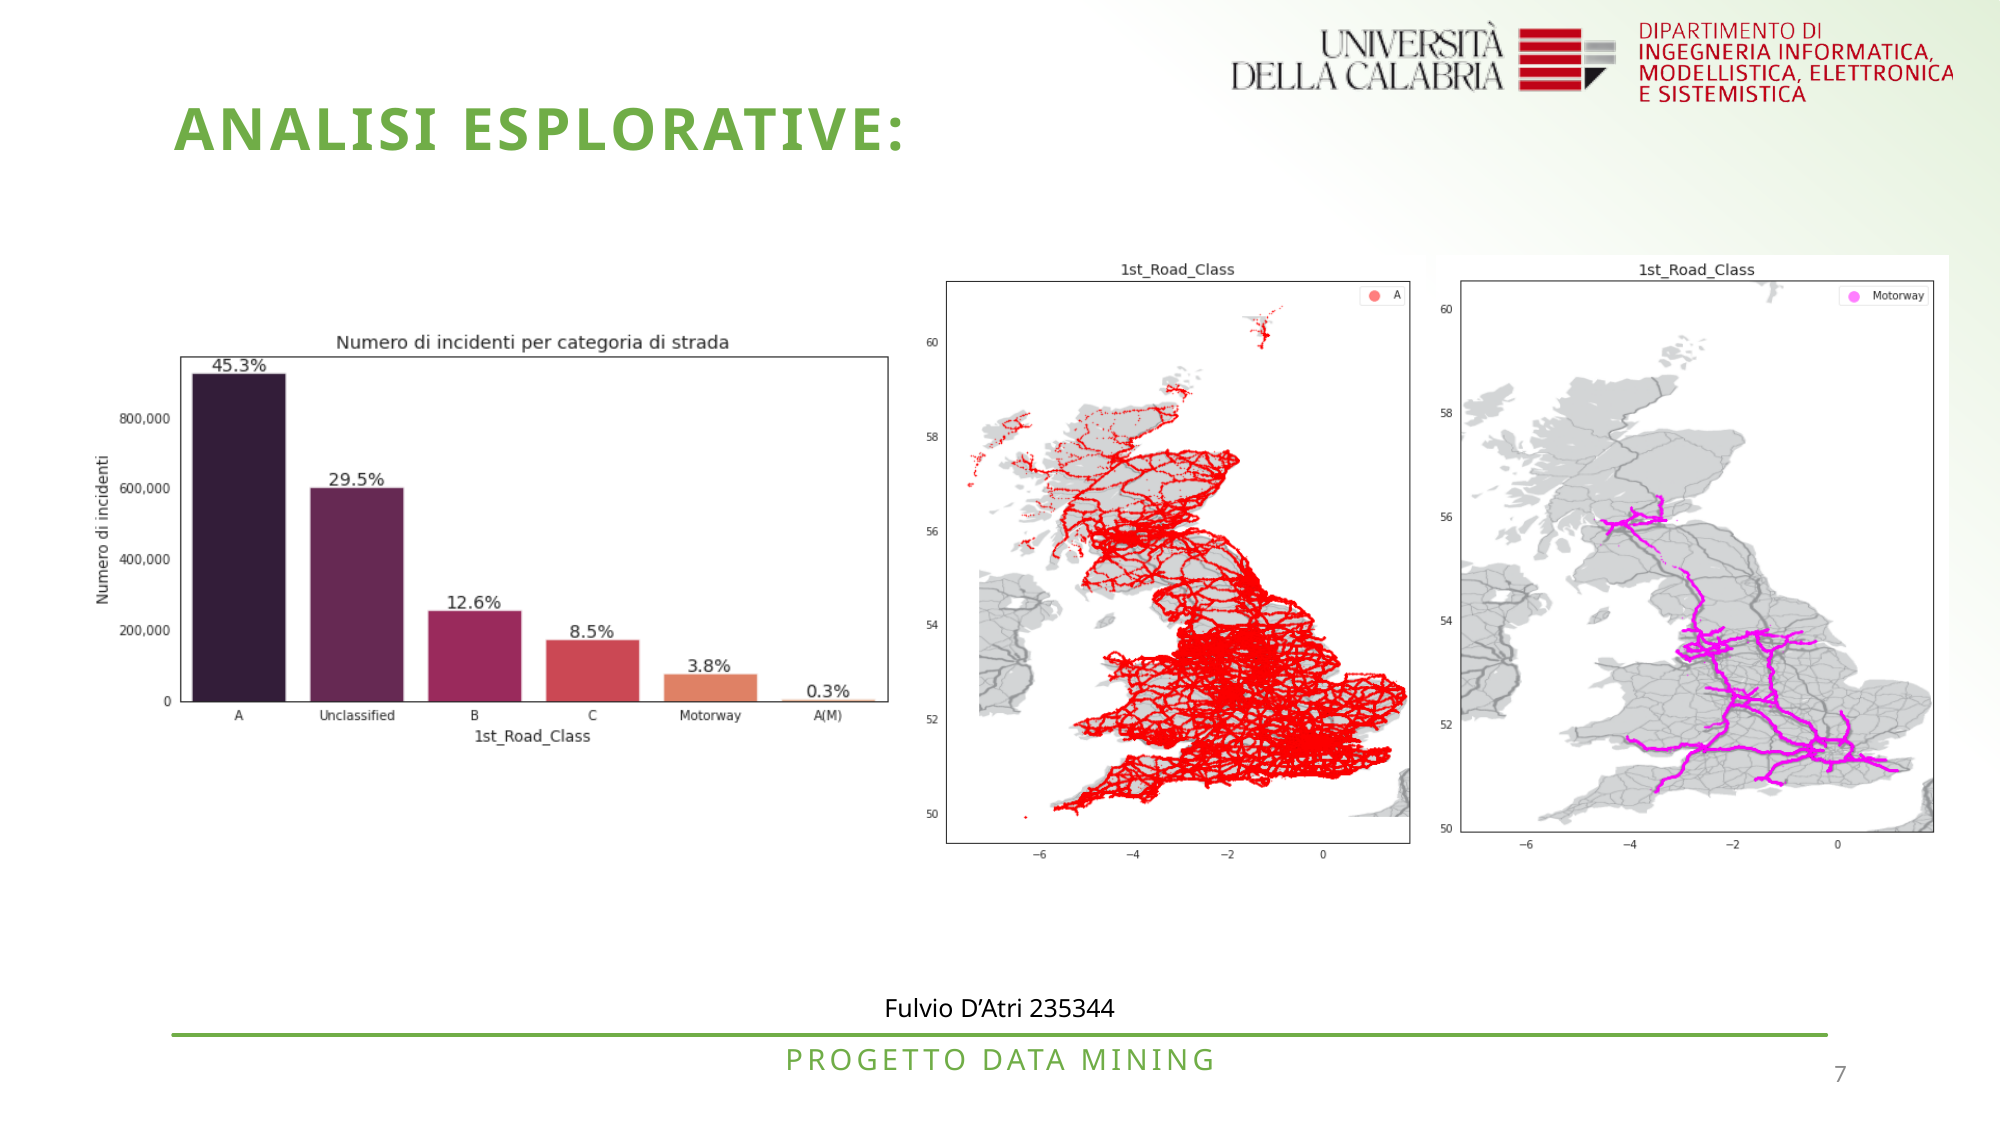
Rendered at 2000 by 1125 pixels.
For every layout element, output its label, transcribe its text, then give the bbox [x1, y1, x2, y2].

text_box ANALISI ESPLORATIVE: [154, 90, 1065, 187]
text_box Fulvio D’Atri 235344 [858, 975, 1142, 1033]
picture [920, 255, 1426, 873]
text_box Progetto data mining [640, 1036, 1359, 1118]
picture [1436, 255, 1949, 856]
picture [75, 326, 918, 752]
picture [1224, 8, 1953, 107]
slide_number 7 [1412, 1042, 1862, 1103]
